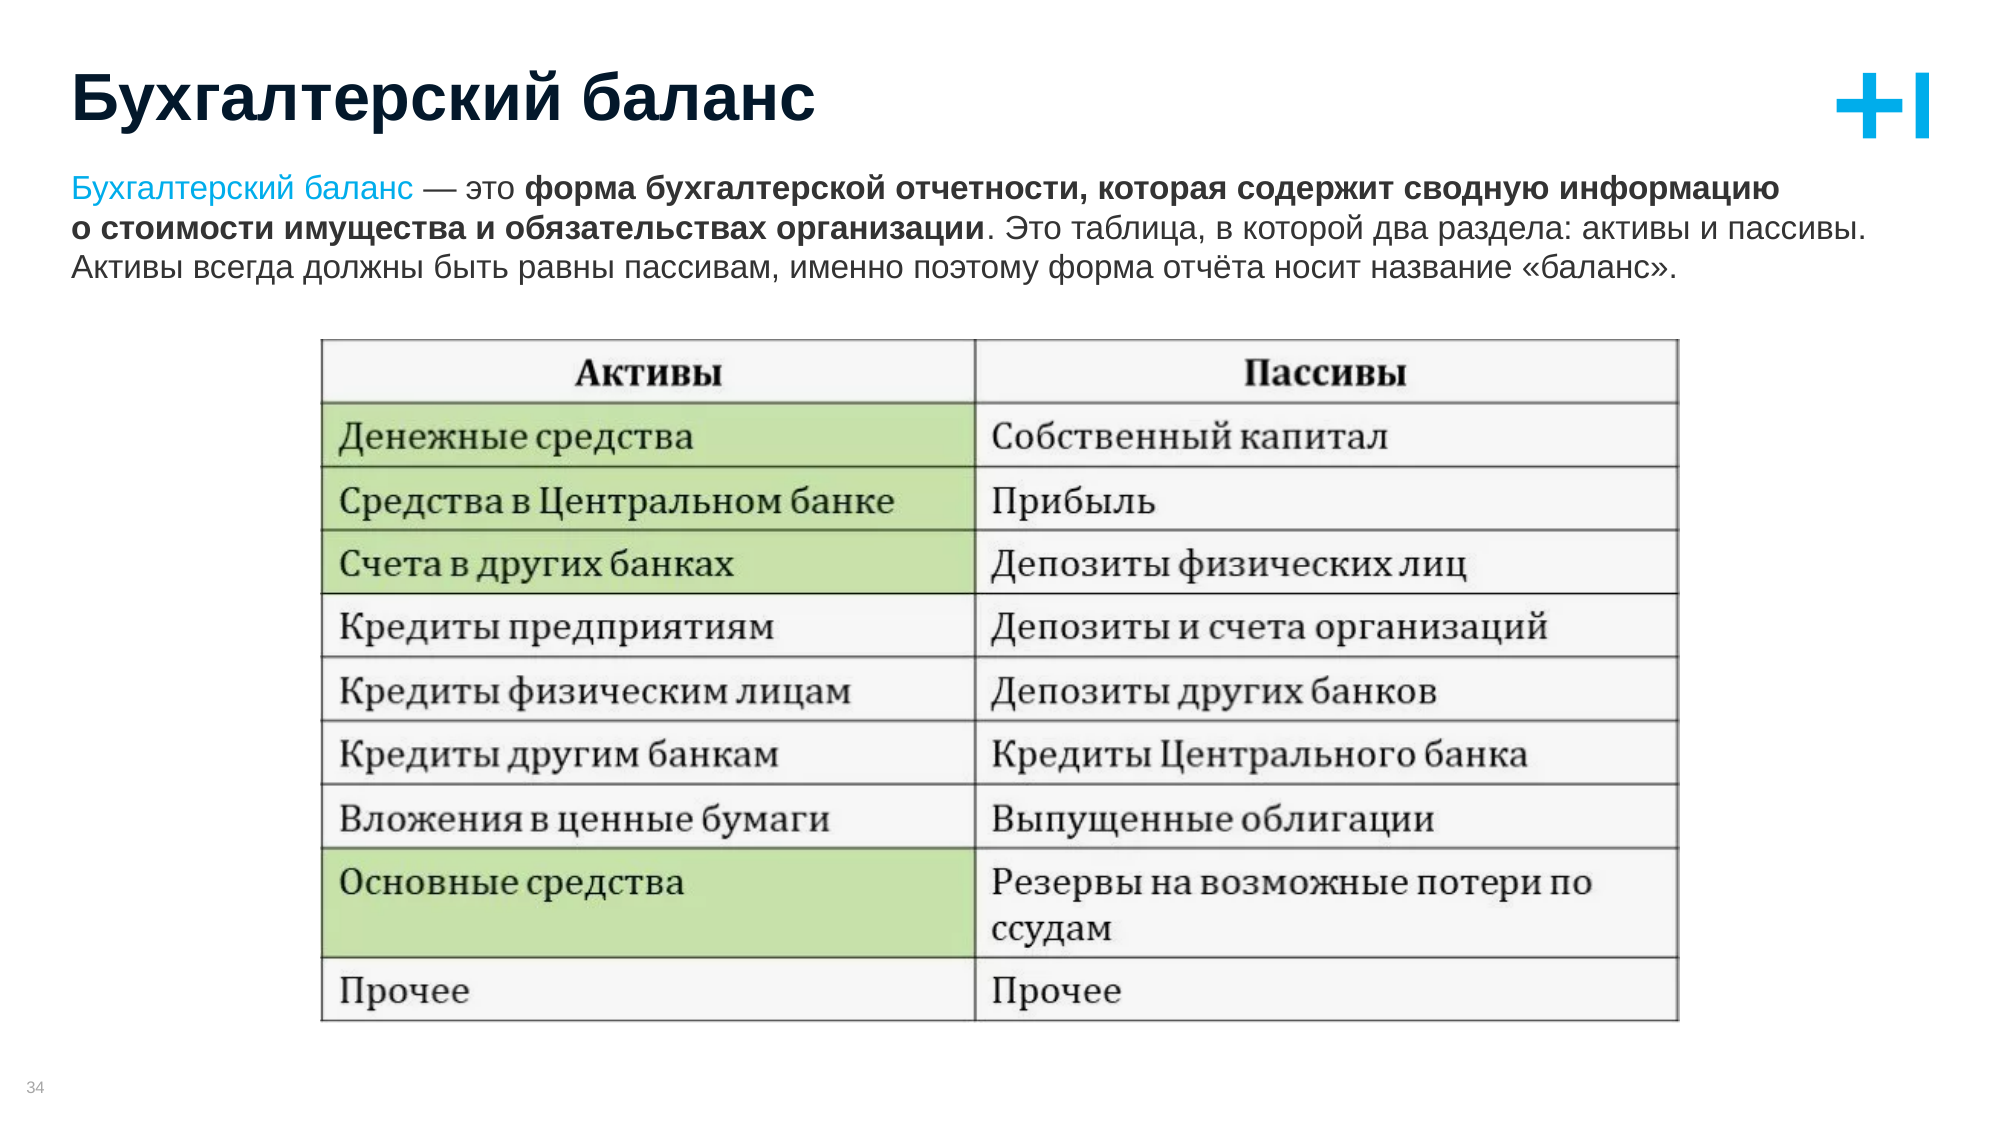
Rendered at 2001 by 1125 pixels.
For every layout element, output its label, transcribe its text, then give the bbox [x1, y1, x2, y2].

list Бухгалтерский баланс — это форма бухгалтерской отчетности, которая содержит сводную информацию о стоимости имущества и обязательствах организации. Это таблица, в которой два раздела: активы и пассивы. Активы всегда должны быть равны пассивам, именно поэтому форма отчёта носит название «баланс». [70, 165, 1881, 288]
picture [320, 339, 1680, 1023]
title Бухгалтерский баланс [70, 69, 1649, 134]
